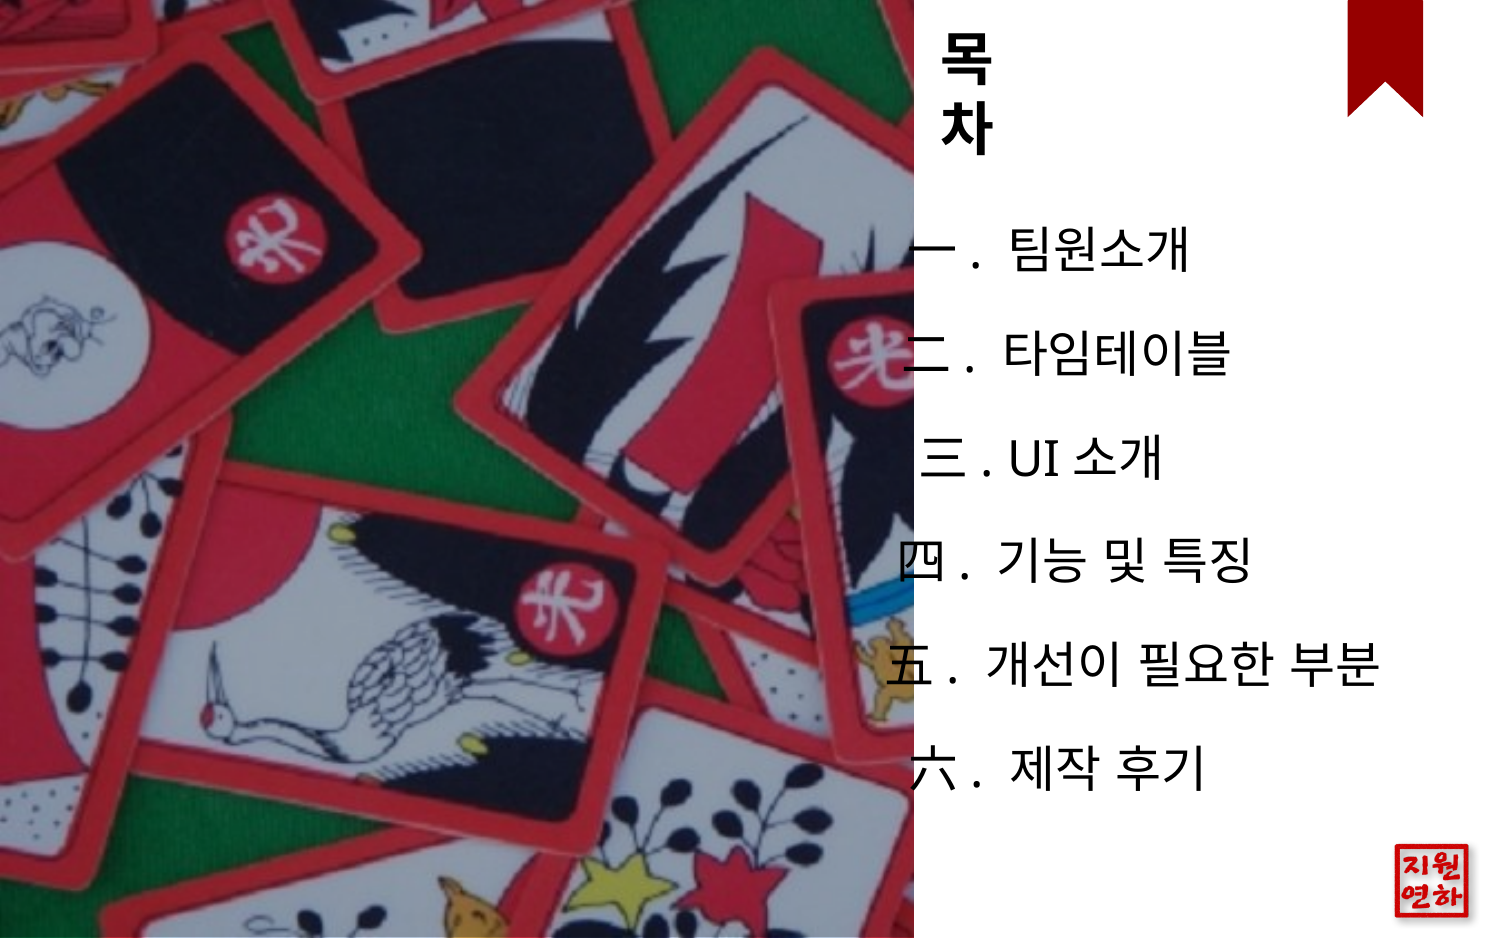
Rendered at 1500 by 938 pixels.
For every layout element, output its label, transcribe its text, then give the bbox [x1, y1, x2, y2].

text_box [1345, 0, 1426, 120]
text_box 三. UI소개 [918, 418, 1180, 494]
text_box 五. 개선이 필요한 부분 [918, 626, 1411, 701]
picture [0, 0, 915, 938]
picture [1394, 843, 1469, 918]
text_box 六. 제작 후기 [918, 730, 1222, 805]
text_box 二. 타임테이블 [918, 314, 1247, 390]
text_box 四. 기능 및 특징 [918, 522, 1270, 598]
text_box 一. 팀원소개 [918, 210, 1207, 286]
text_box 목차 [925, 14, 1055, 169]
